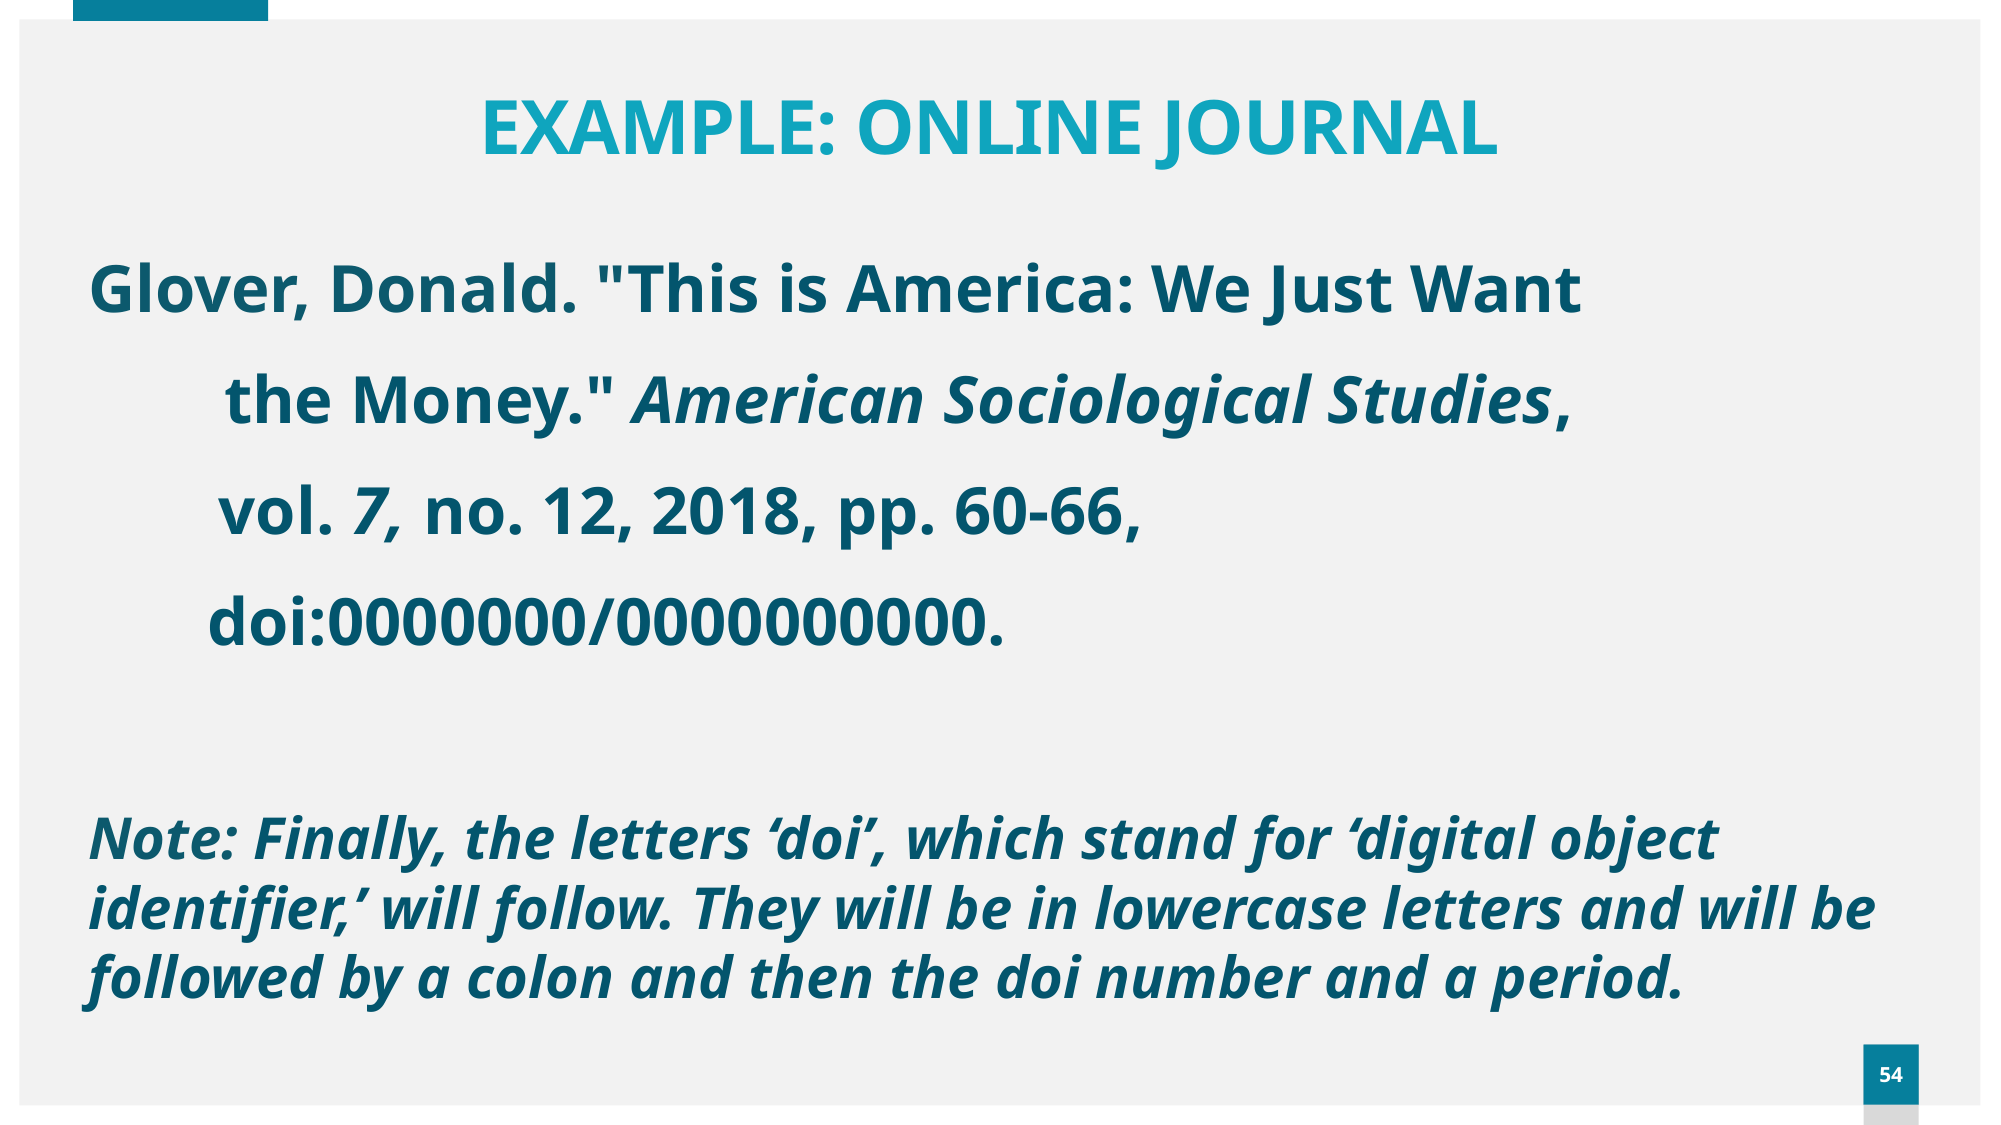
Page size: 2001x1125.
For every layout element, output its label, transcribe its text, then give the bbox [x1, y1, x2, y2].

title EXAMPLE: ONLINE JOURNAL [73, 82, 1907, 179]
list Glover, Donald. "This is America: We Just Want the Money." American Sociological Studies, vol. 7, no. 12, 2018, pp. 60-66, doi:0000000/0000000000. Note: Finally, the letters ‘doi’, which stand for ‘digital object identifier,’ will follow. They will be in lowercase letters and will be followed by a colon and then the doi number and a period. [73, 239, 1907, 1023]
